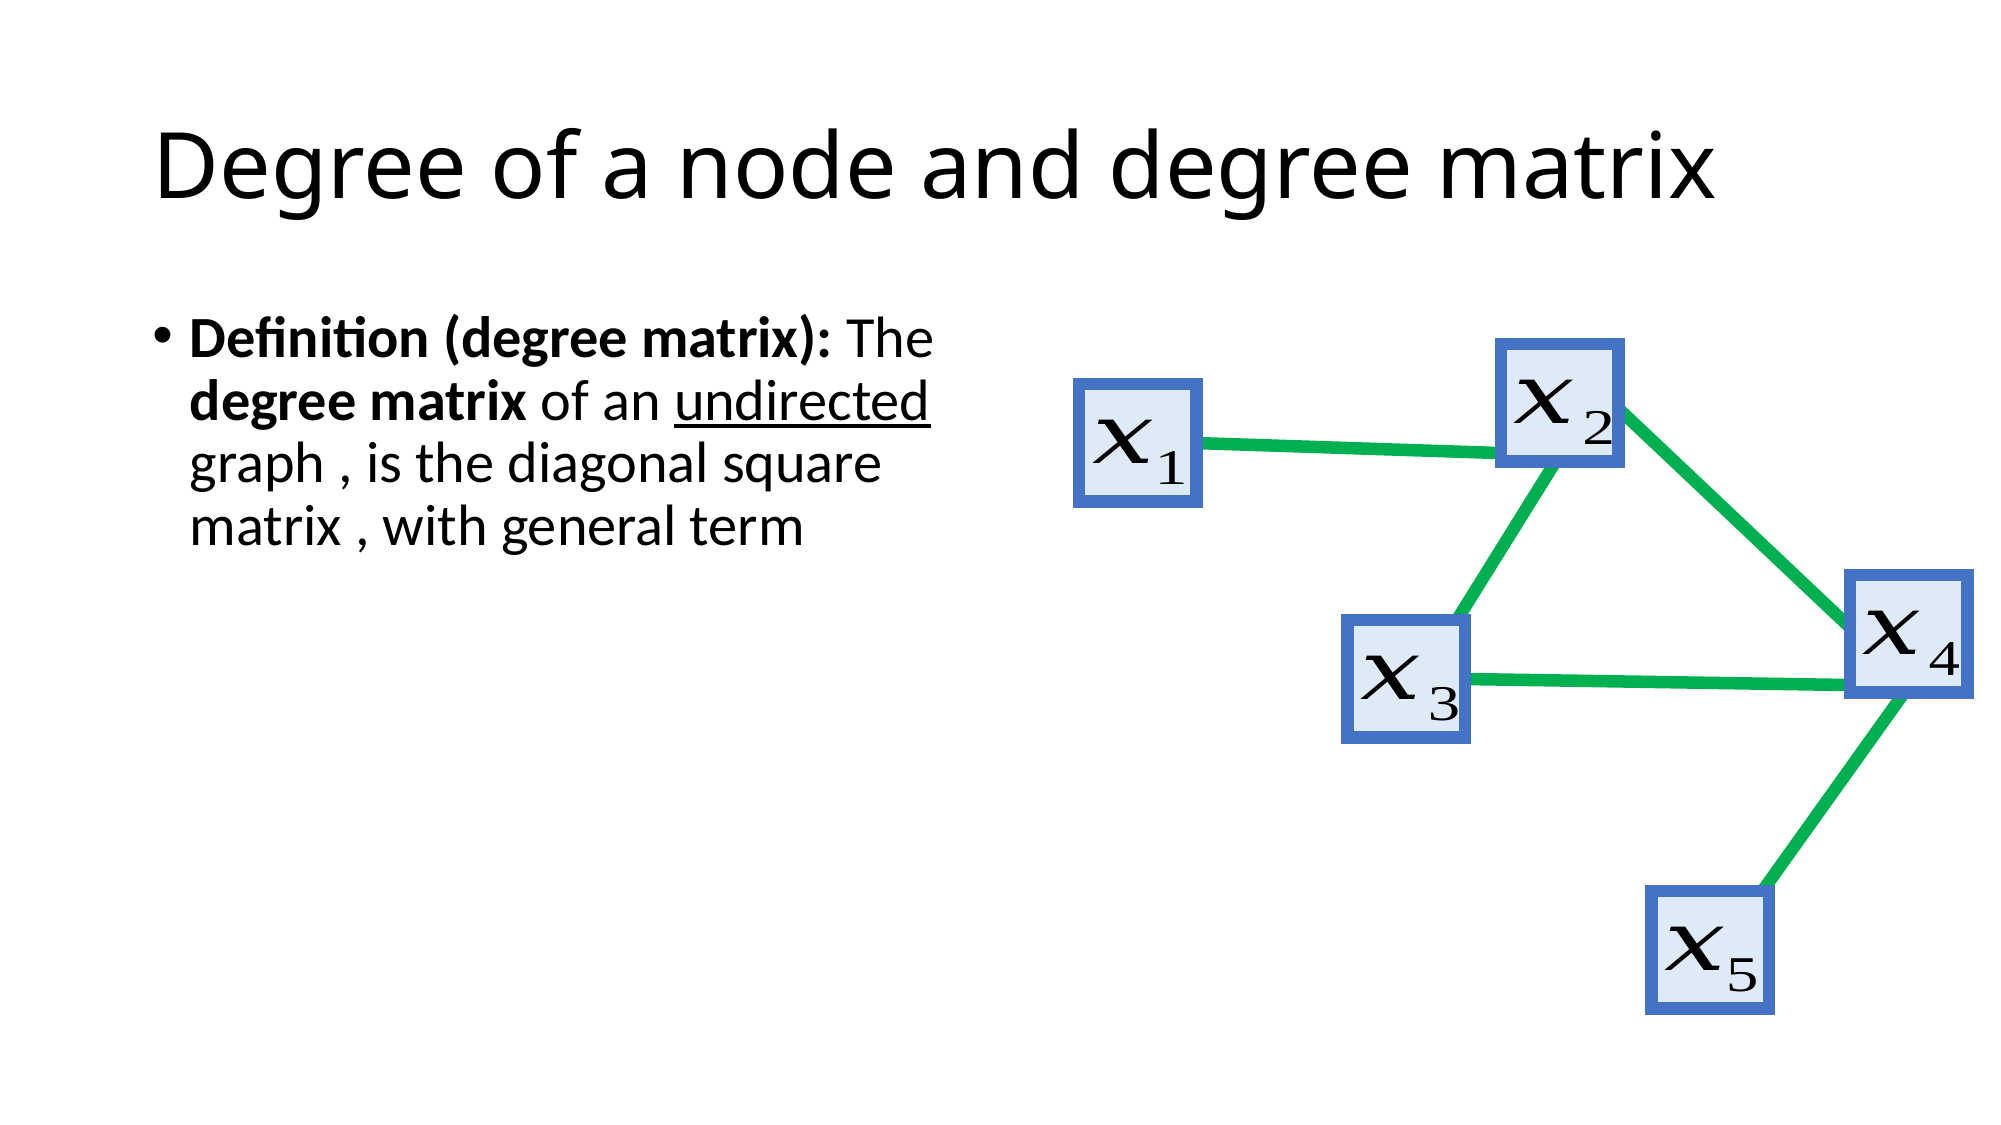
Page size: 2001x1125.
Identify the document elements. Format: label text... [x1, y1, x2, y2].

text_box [1458, 633, 1857, 679]
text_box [1443, 455, 1560, 642]
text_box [1612, 402, 1872, 597]
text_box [1747, 685, 1909, 913]
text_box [1190, 402, 1508, 443]
title Degree of a node and degree matrix [137, 59, 1863, 278]
